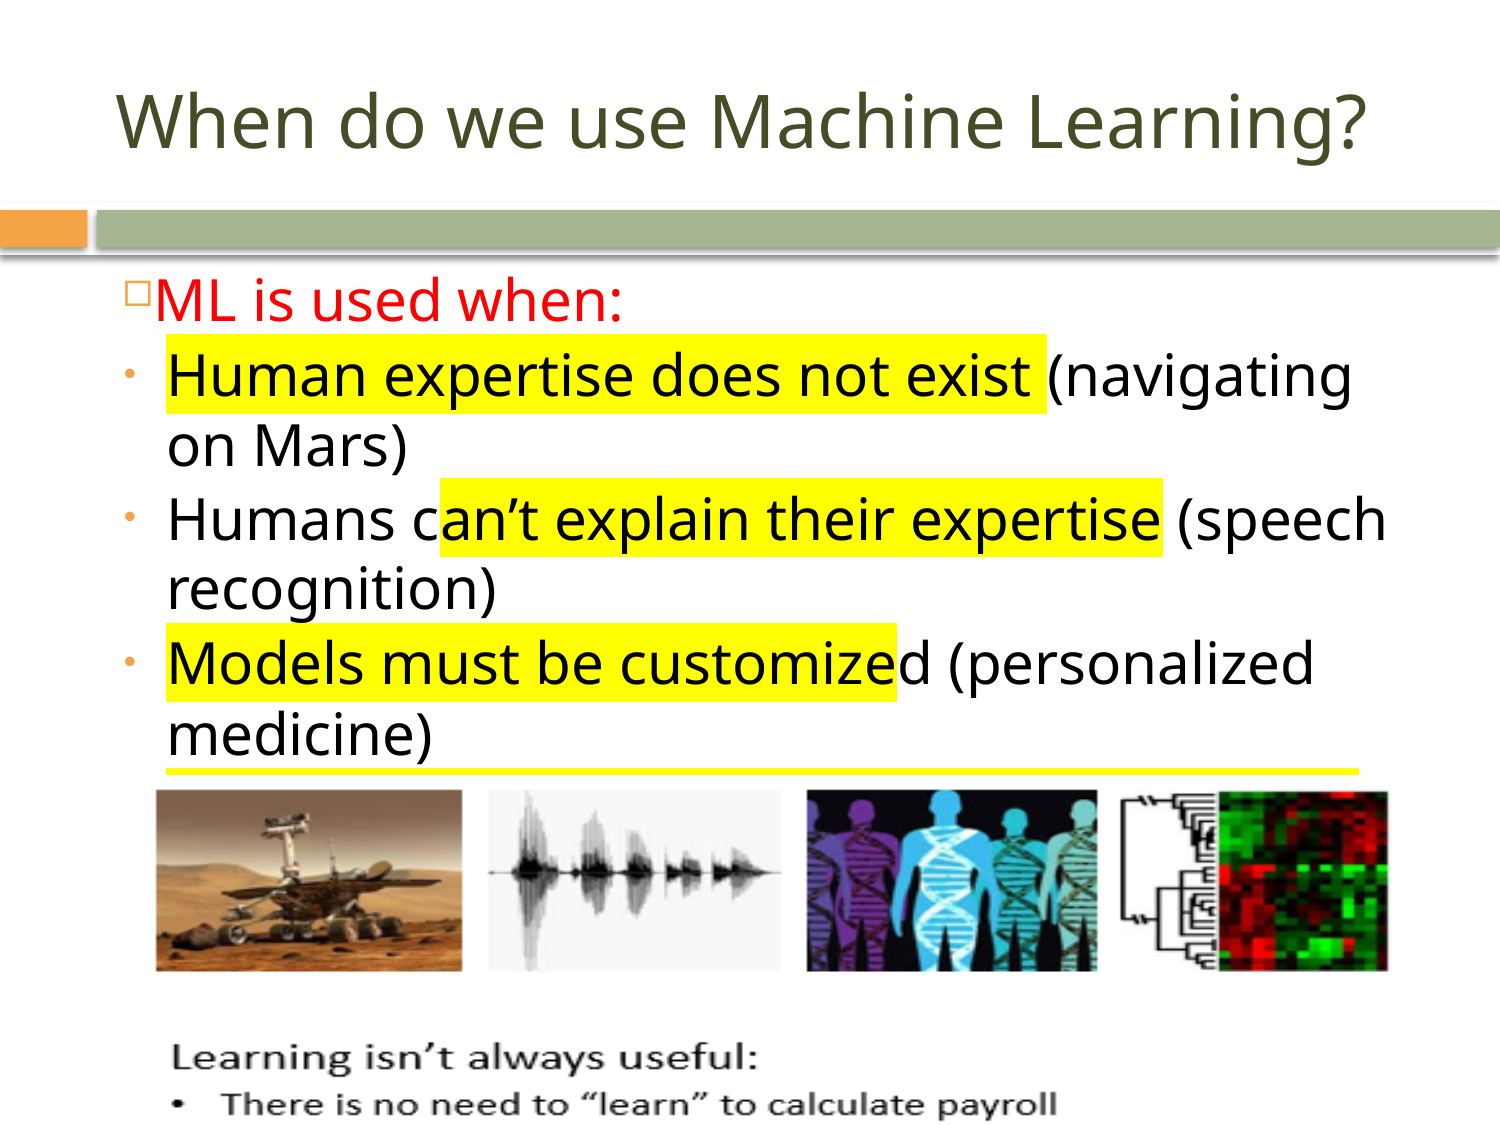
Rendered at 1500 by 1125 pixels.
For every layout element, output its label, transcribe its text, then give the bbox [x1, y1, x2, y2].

list ML is used when: Human expertise does not exist (navigating on Mars) Humans can’t explain their expertise (speech recognition) Models must be customized (personalized medicine) Models are based on huge amounts of data (genomics) [122, 255, 1417, 775]
picture [100, 775, 1417, 1125]
title When do we use Machine Learning? [100, 37, 1438, 200]
